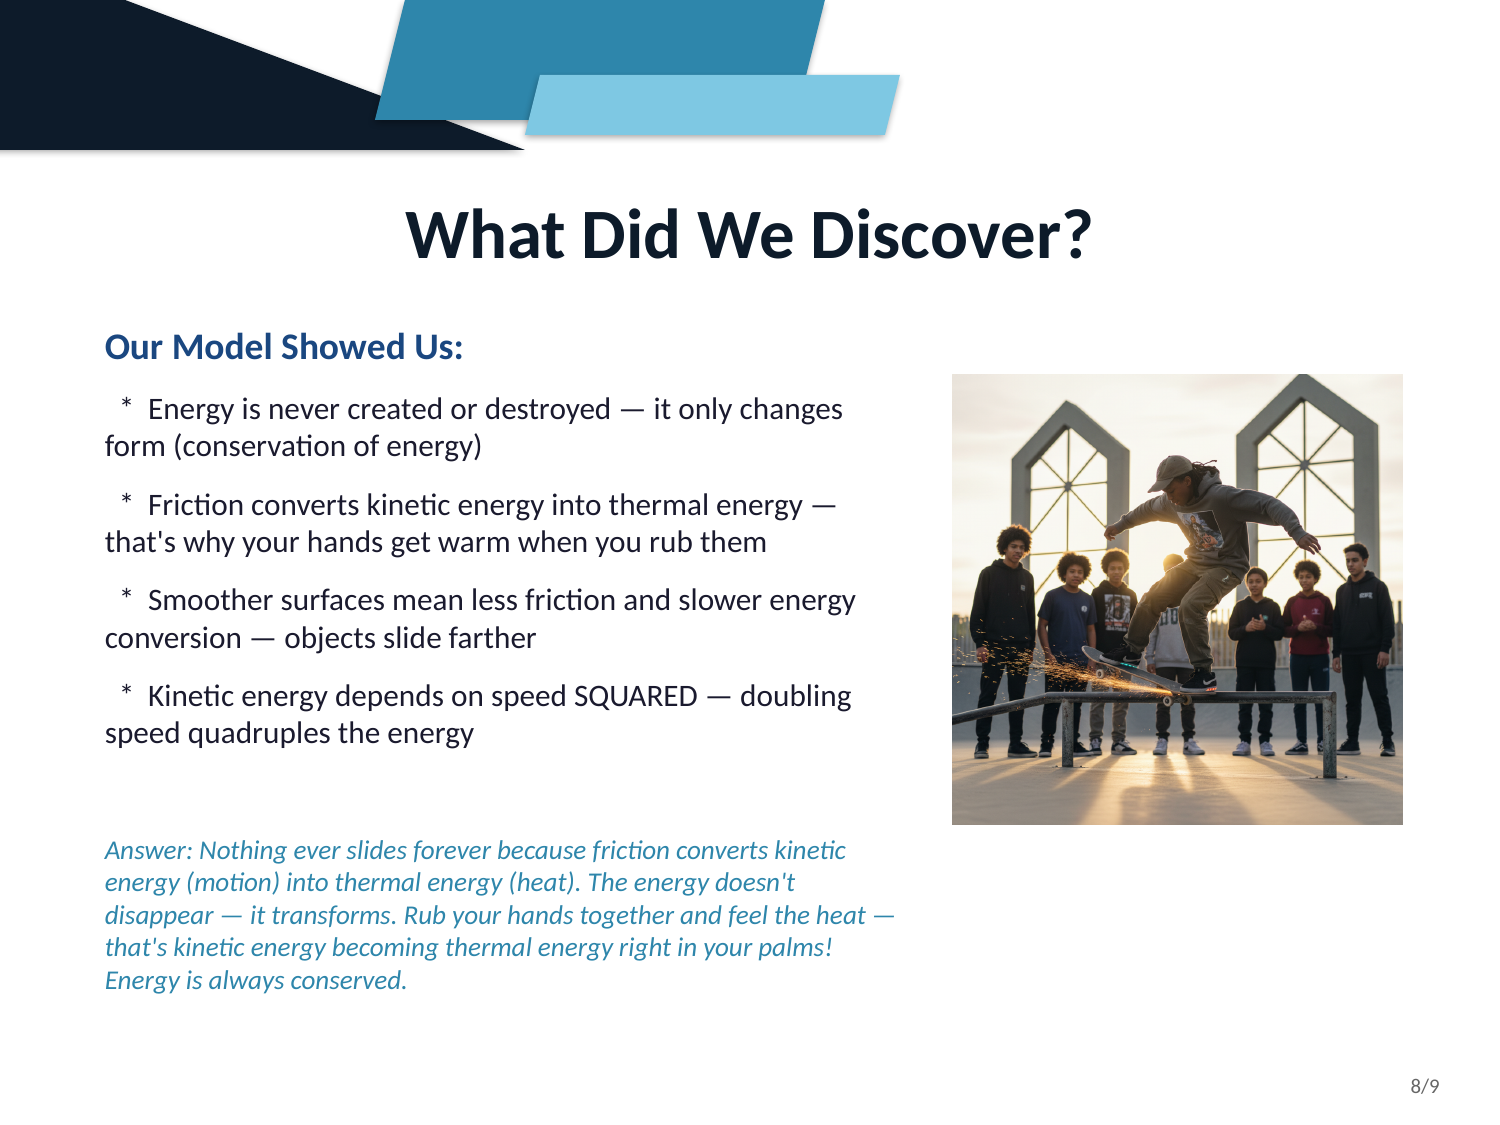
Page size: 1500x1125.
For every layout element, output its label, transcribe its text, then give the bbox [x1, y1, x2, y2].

picture [952, 374, 1403, 826]
text_box 8/9 [1395, 1065, 1455, 1105]
text_box [524, 74, 901, 136]
text_box [0, 0, 526, 151]
text_box Our Model Showed Us: * Energy is never created or destroyed — it only changes form (conservation of energy) * Friction converts kinetic energy into thermal energy — that's why your hands get warm when you rub them * Smoother surfaces mean less friction and slower energy conversion — objects slide farther * Kinetic energy depends on speed SQUARED — doubling speed quadruples the energy [89, 314, 915, 758]
text_box [374, 0, 826, 121]
text_box Answer: Nothing ever slides forever because friction converts kinetic energy (motion) into thermal energy (heat). The energy doesn't disappear — it transforms. Rub your hands together and feel the heat — that's kinetic energy becoming thermal energy right in your palms! Energy is always conserved. [89, 824, 915, 1003]
text_box What Did We Discover? [390, 179, 1110, 280]
